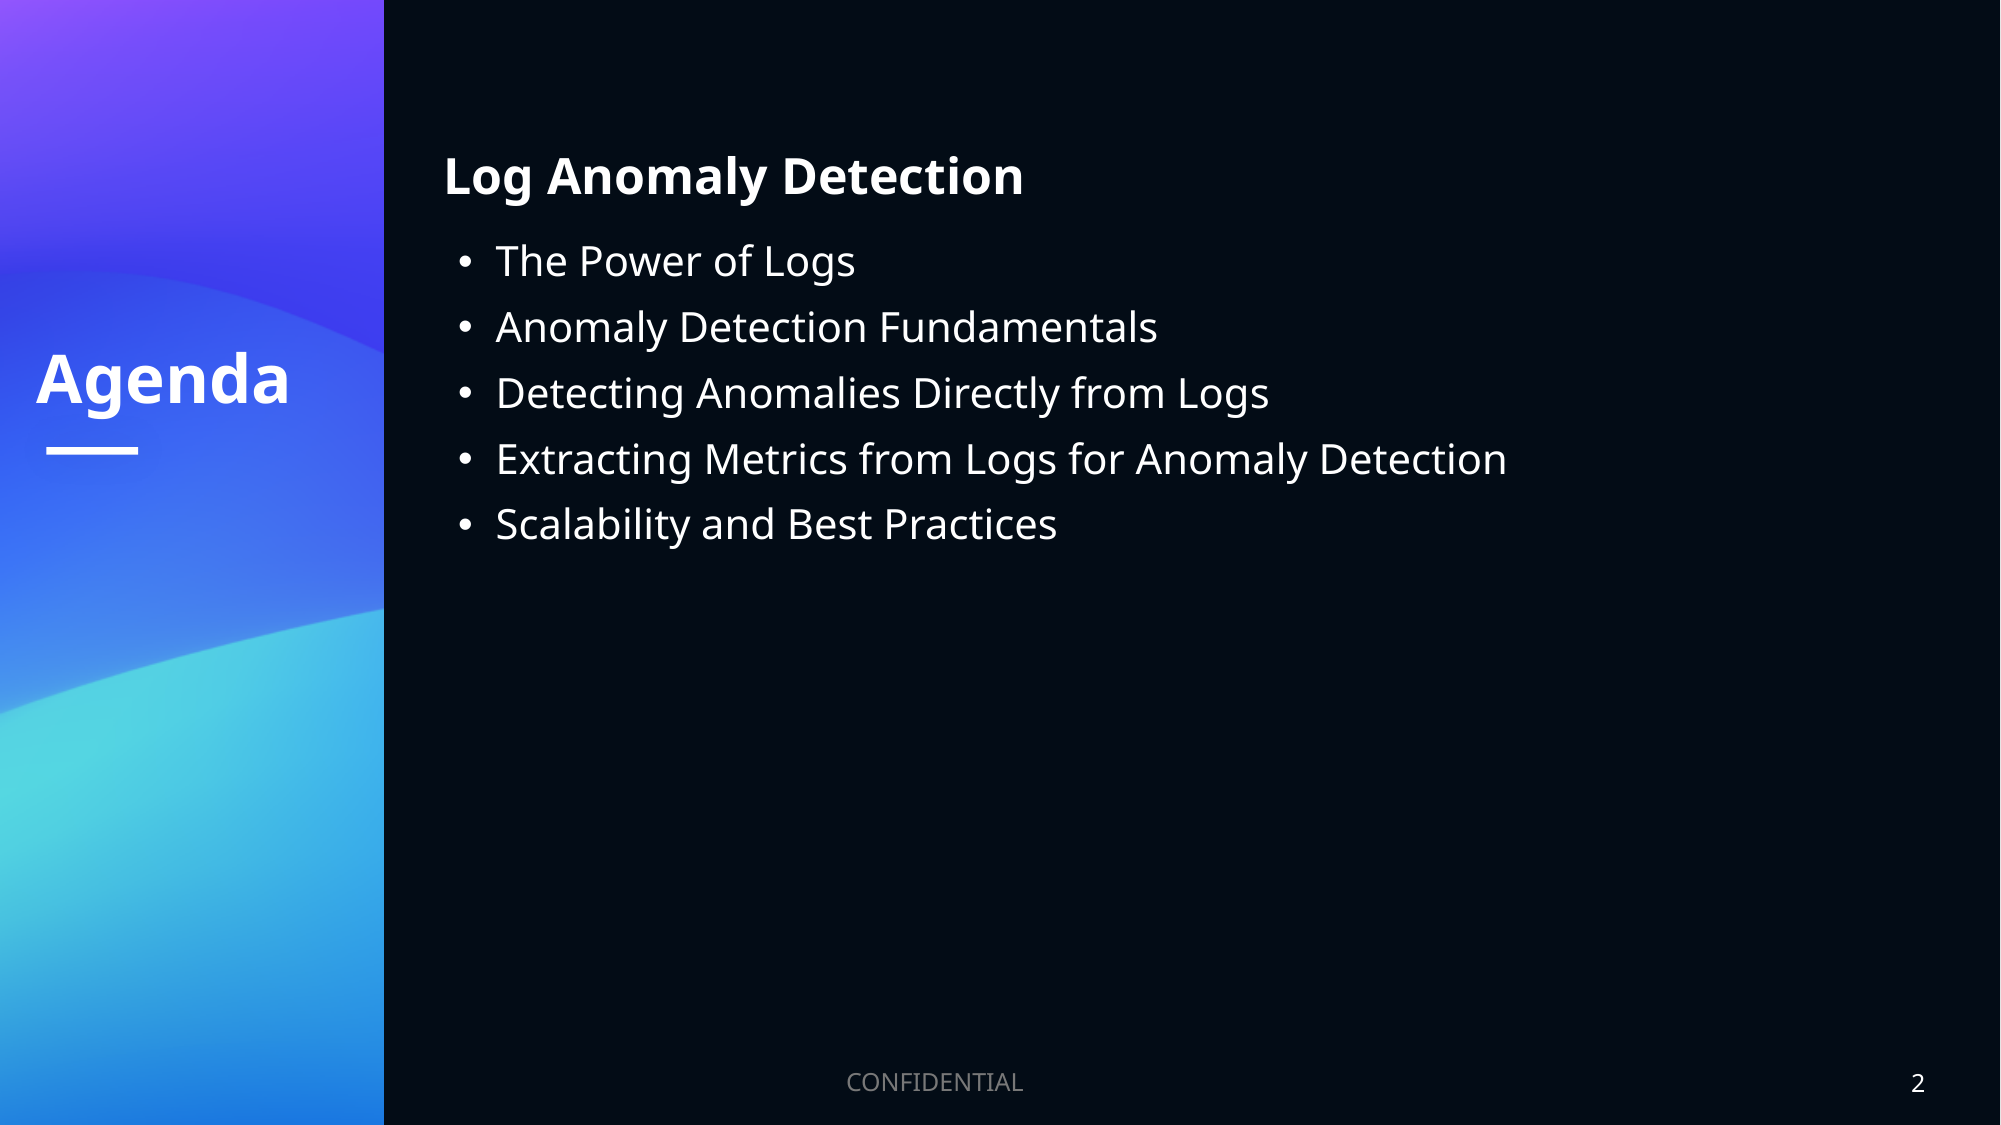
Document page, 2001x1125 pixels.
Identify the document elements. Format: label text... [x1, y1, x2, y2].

list The Power of Logs Anomaly Detection Fundamentals Detecting Anomalies Directly from Logs Extracting Metrics from Logs for Anomaly Detection Scalability and Best Practices [443, 233, 1941, 1031]
title Agenda [21, 337, 443, 426]
text_box Log Anomaly Detection [443, 144, 1806, 233]
slide_number 2 [1872, 1064, 1941, 1105]
footer CONFIDENTIAL [443, 1061, 1427, 1105]
picture [0, 0, 384, 1125]
